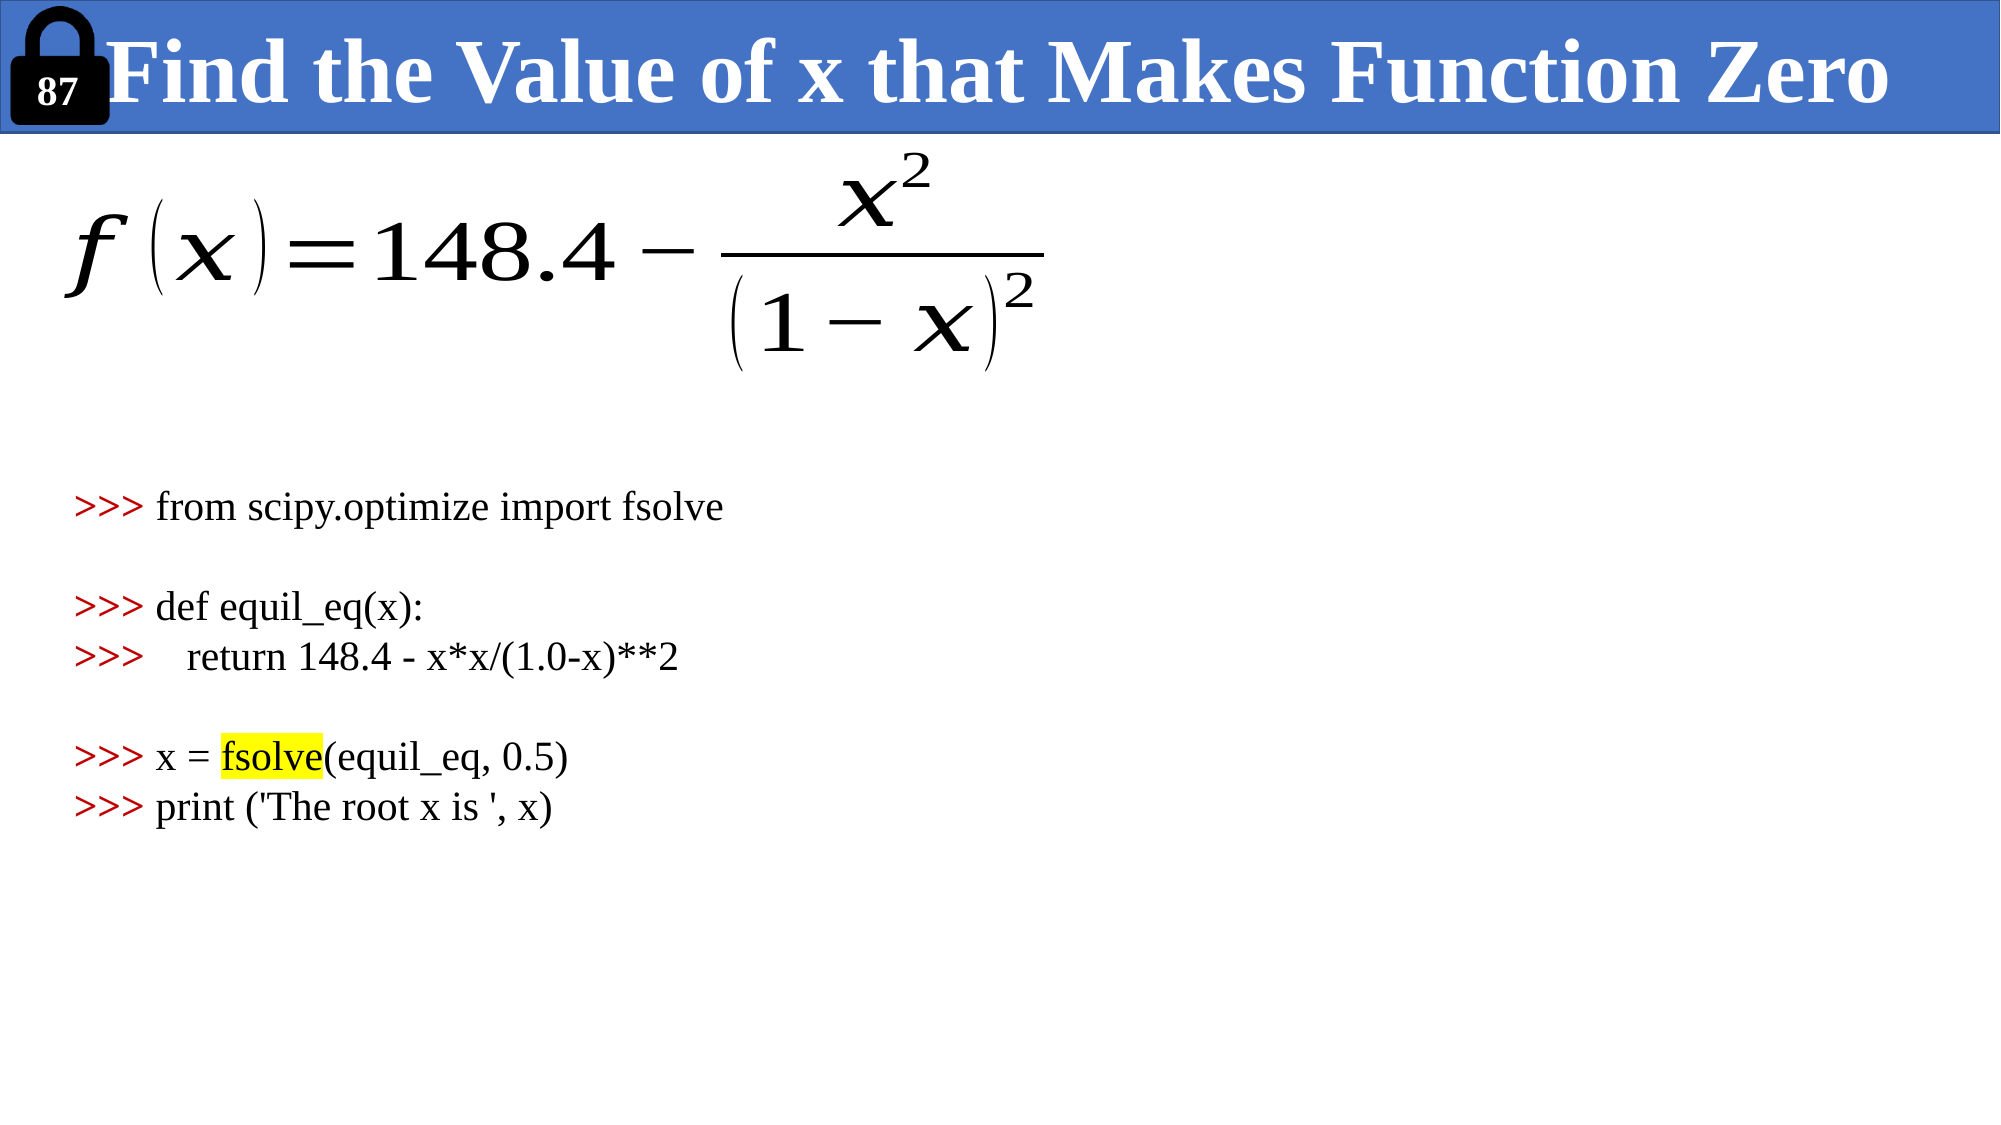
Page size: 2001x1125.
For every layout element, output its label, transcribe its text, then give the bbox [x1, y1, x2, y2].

text_box Find the Value of x that Makes Function Zero [0, 0, 2000, 134]
text_box >>> from scipy.optimize import fsolve >>> def equil_eq(x): >>> return 148.4 - x*x/(1.0-x)**2 >>> x = fsolve(equil_eq, 0.5) >>> print ('The root x is ', x) [59, 471, 746, 837]
picture [0, 6, 119, 125]
